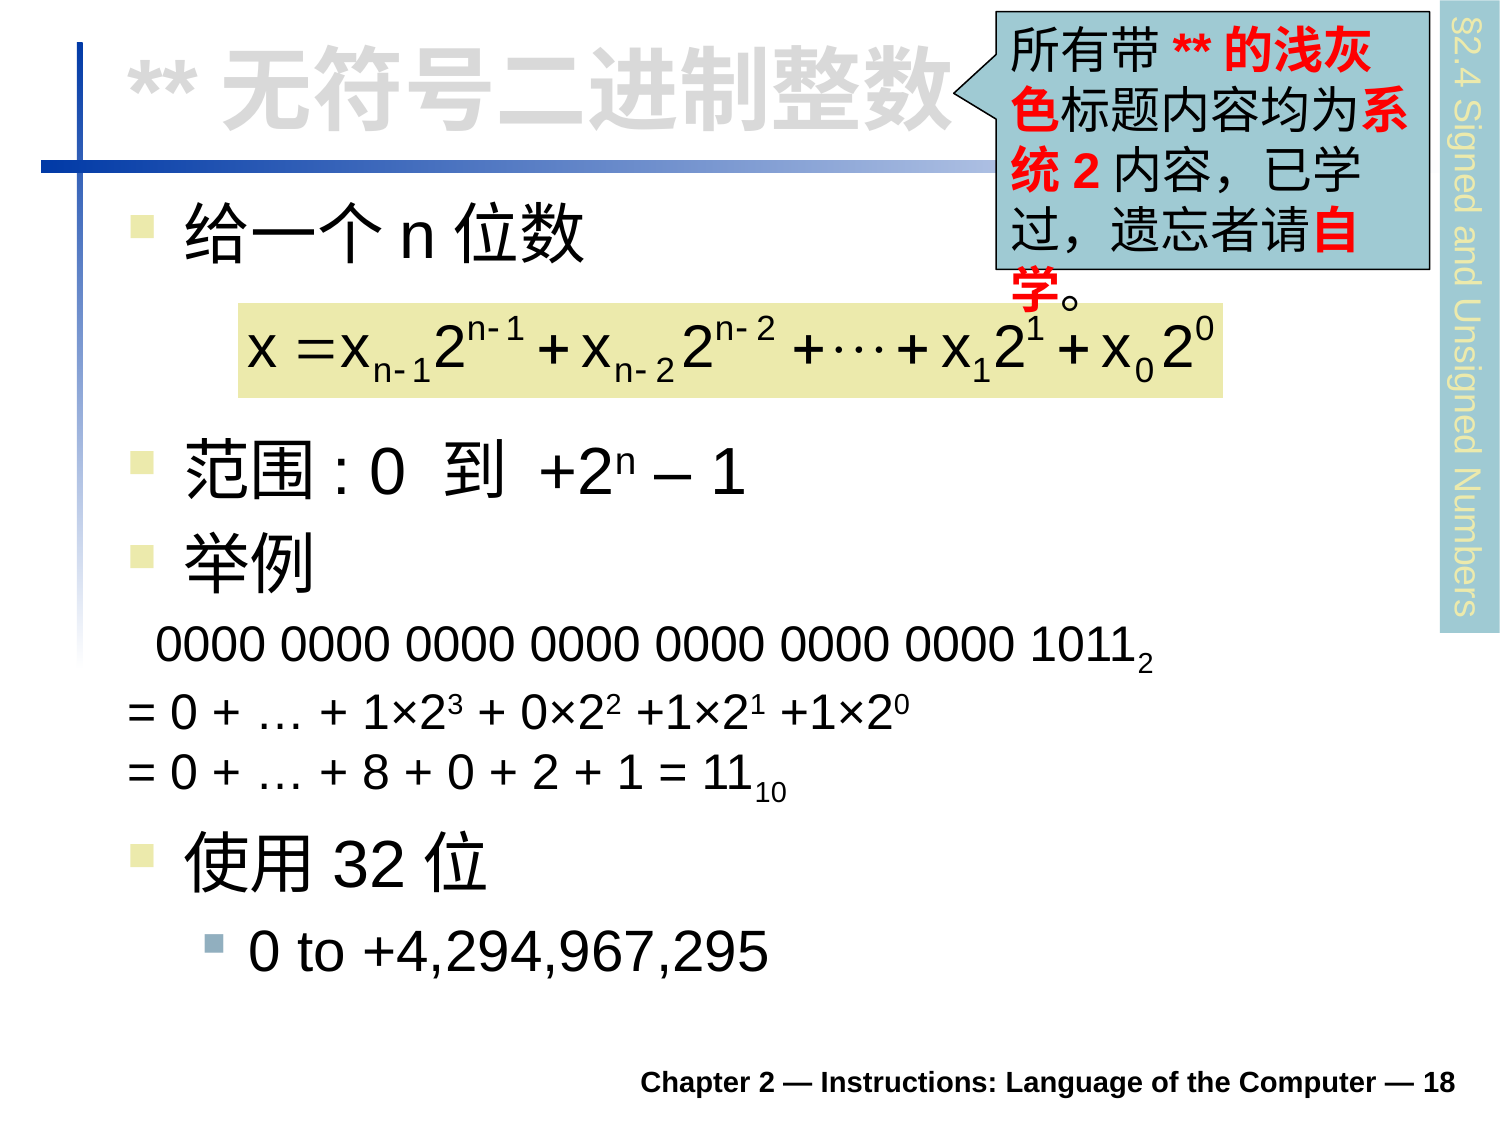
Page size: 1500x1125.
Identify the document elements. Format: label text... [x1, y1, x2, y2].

text_box 所有带**的浅灰色标题内容均为系统2内容，已学过，遗忘者请自学。 [953, 11, 1430, 270]
text_box 范围: 0 到 +2n – 1 举例 0000 0000 0000 0000 0000 0000 0000 10112 = 0 + … + 1×23 + 0×22 +1×21 +1×20 = 0 + … + 8 + 0 + 2 + 1 = 1110 使用32位 0 to +4,294,967,295 [112, 420, 1469, 1000]
list 给一个n位数 [111, 184, 1439, 292]
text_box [237, 302, 1224, 398]
text_box §2.4 Signed and Unsigned Numbers [1439, 0, 1500, 633]
title **无符号二进制整数 [111, 0, 1439, 150]
footer Chapter 2 — Instructions: Language of the Computer — 18 [277, 1046, 1471, 1106]
